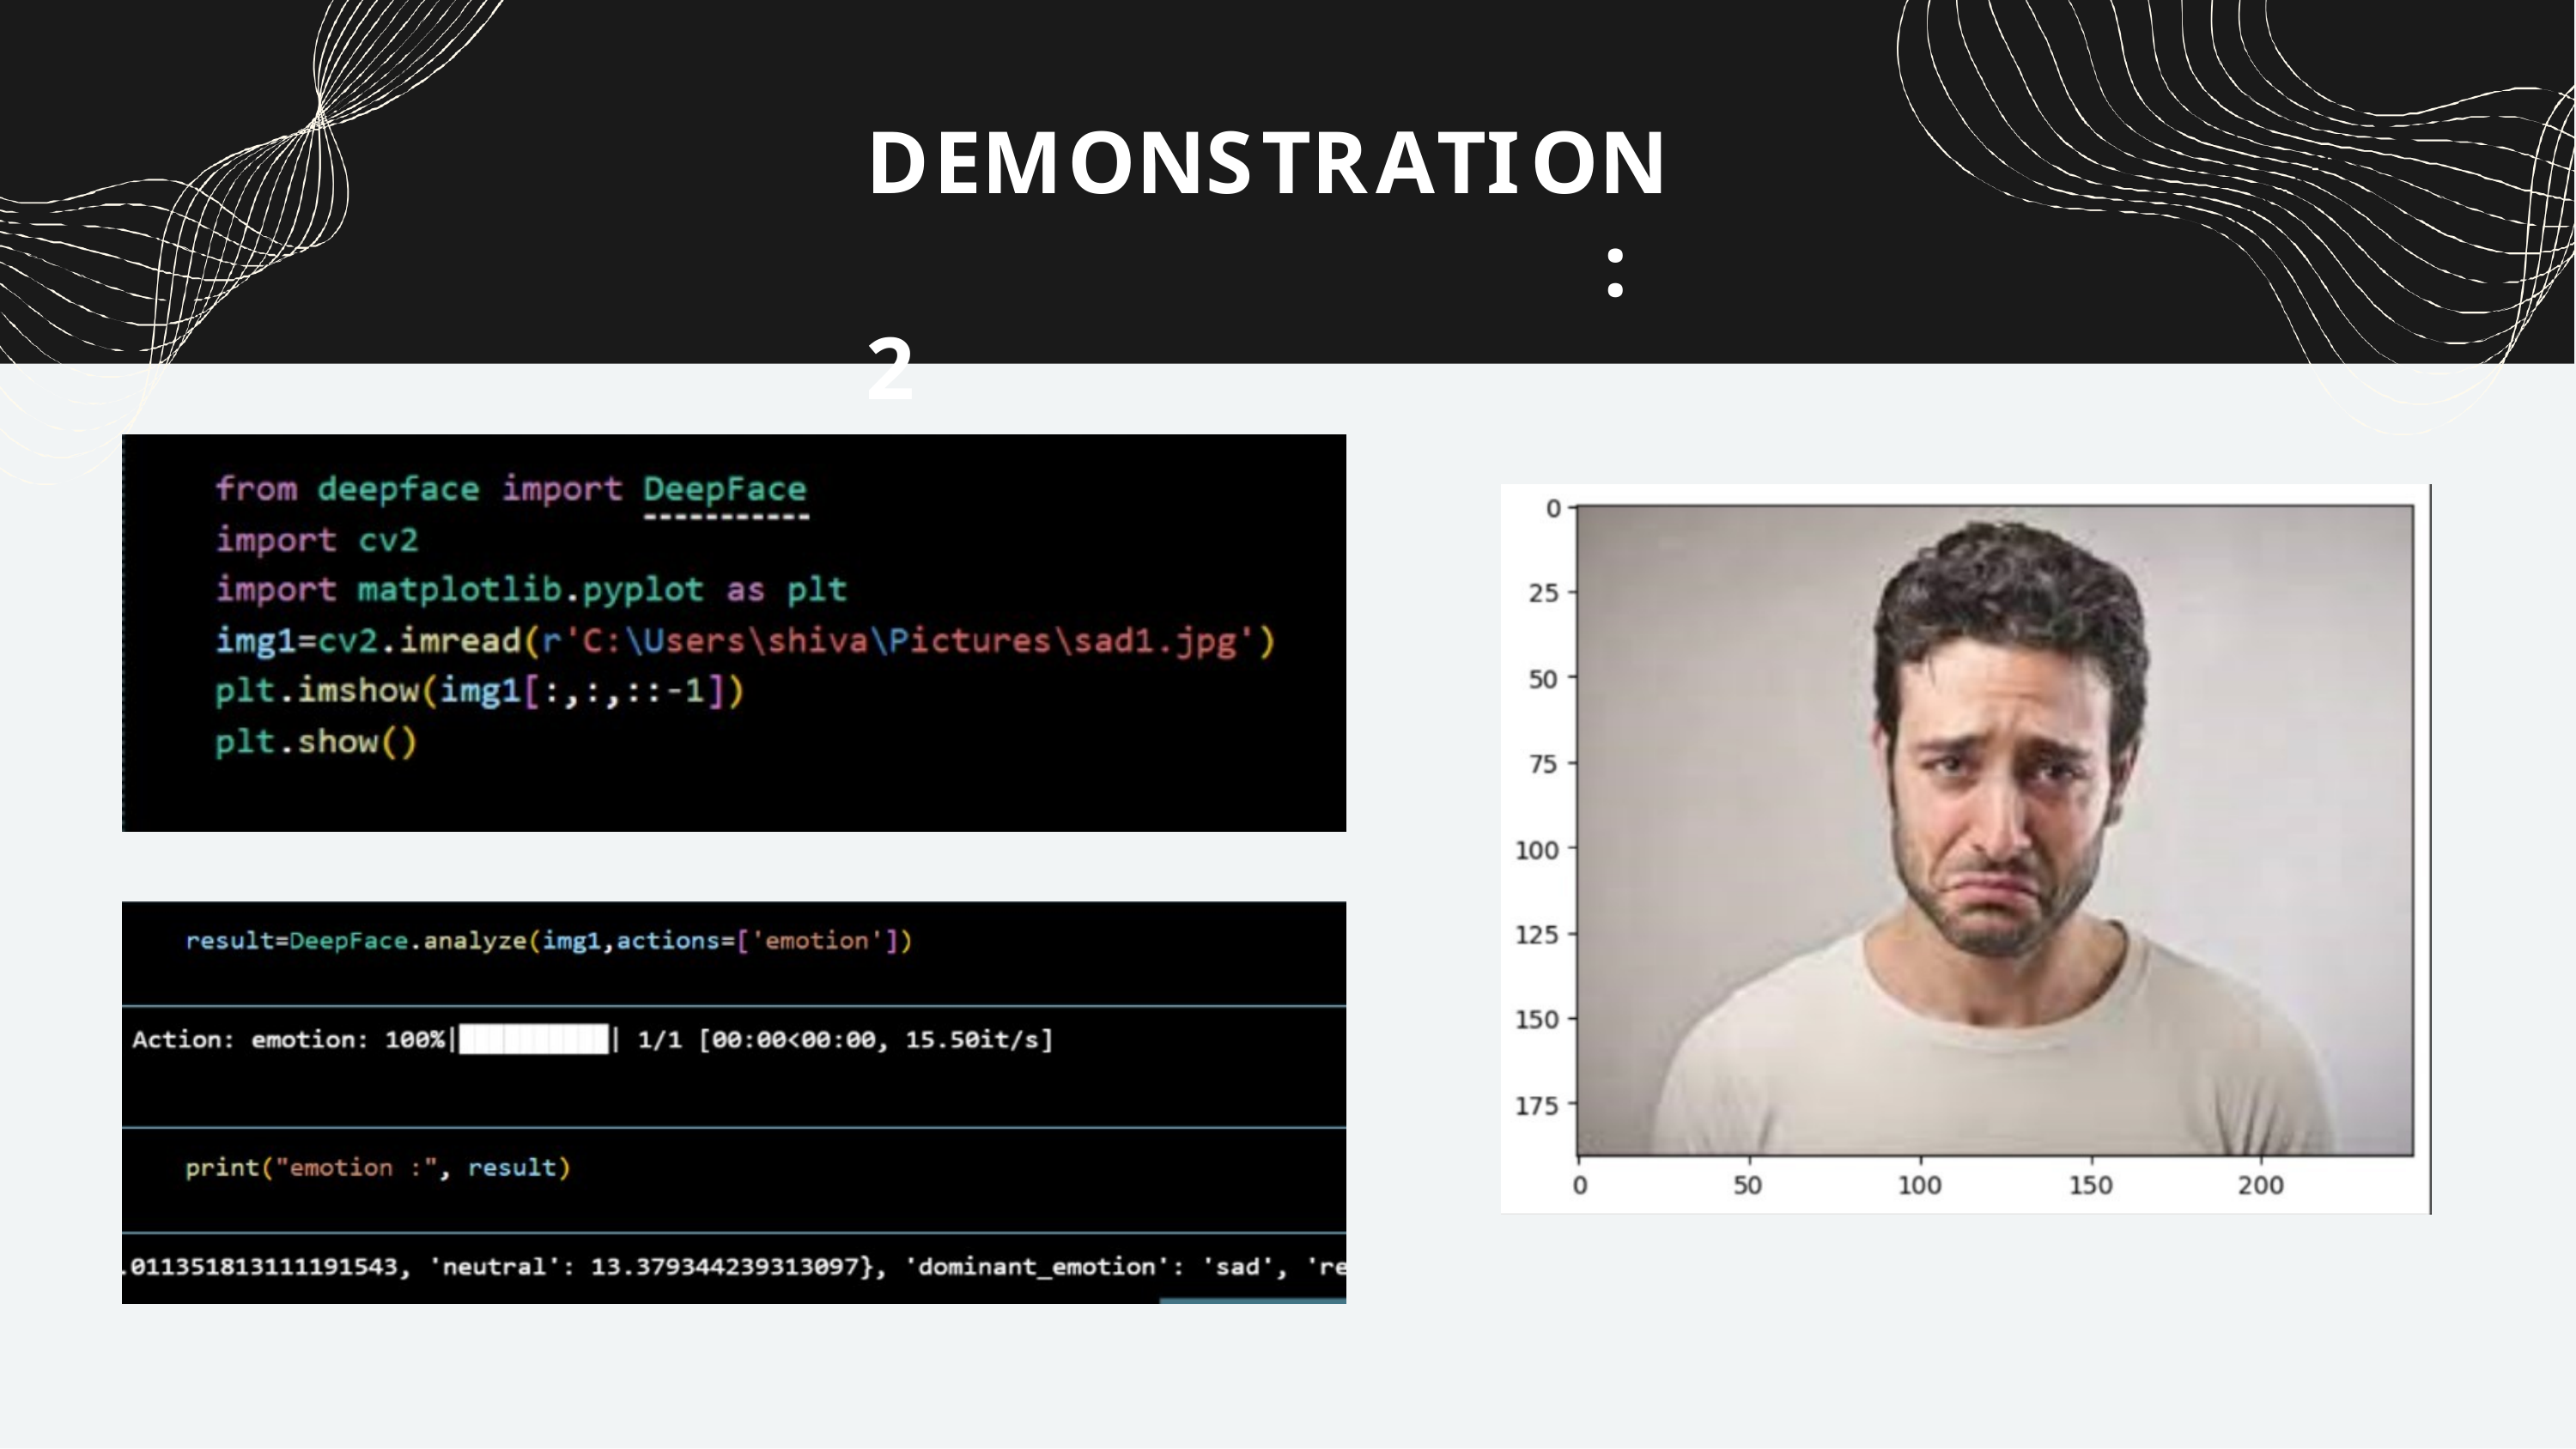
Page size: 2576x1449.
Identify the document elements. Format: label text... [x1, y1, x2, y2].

title DEMONSTRATION : 2 [864, 105, 1712, 417]
picture [122, 901, 1346, 1304]
picture [1896, 0, 2576, 435]
picture [1501, 484, 2432, 1215]
picture [0, 0, 1346, 832]
